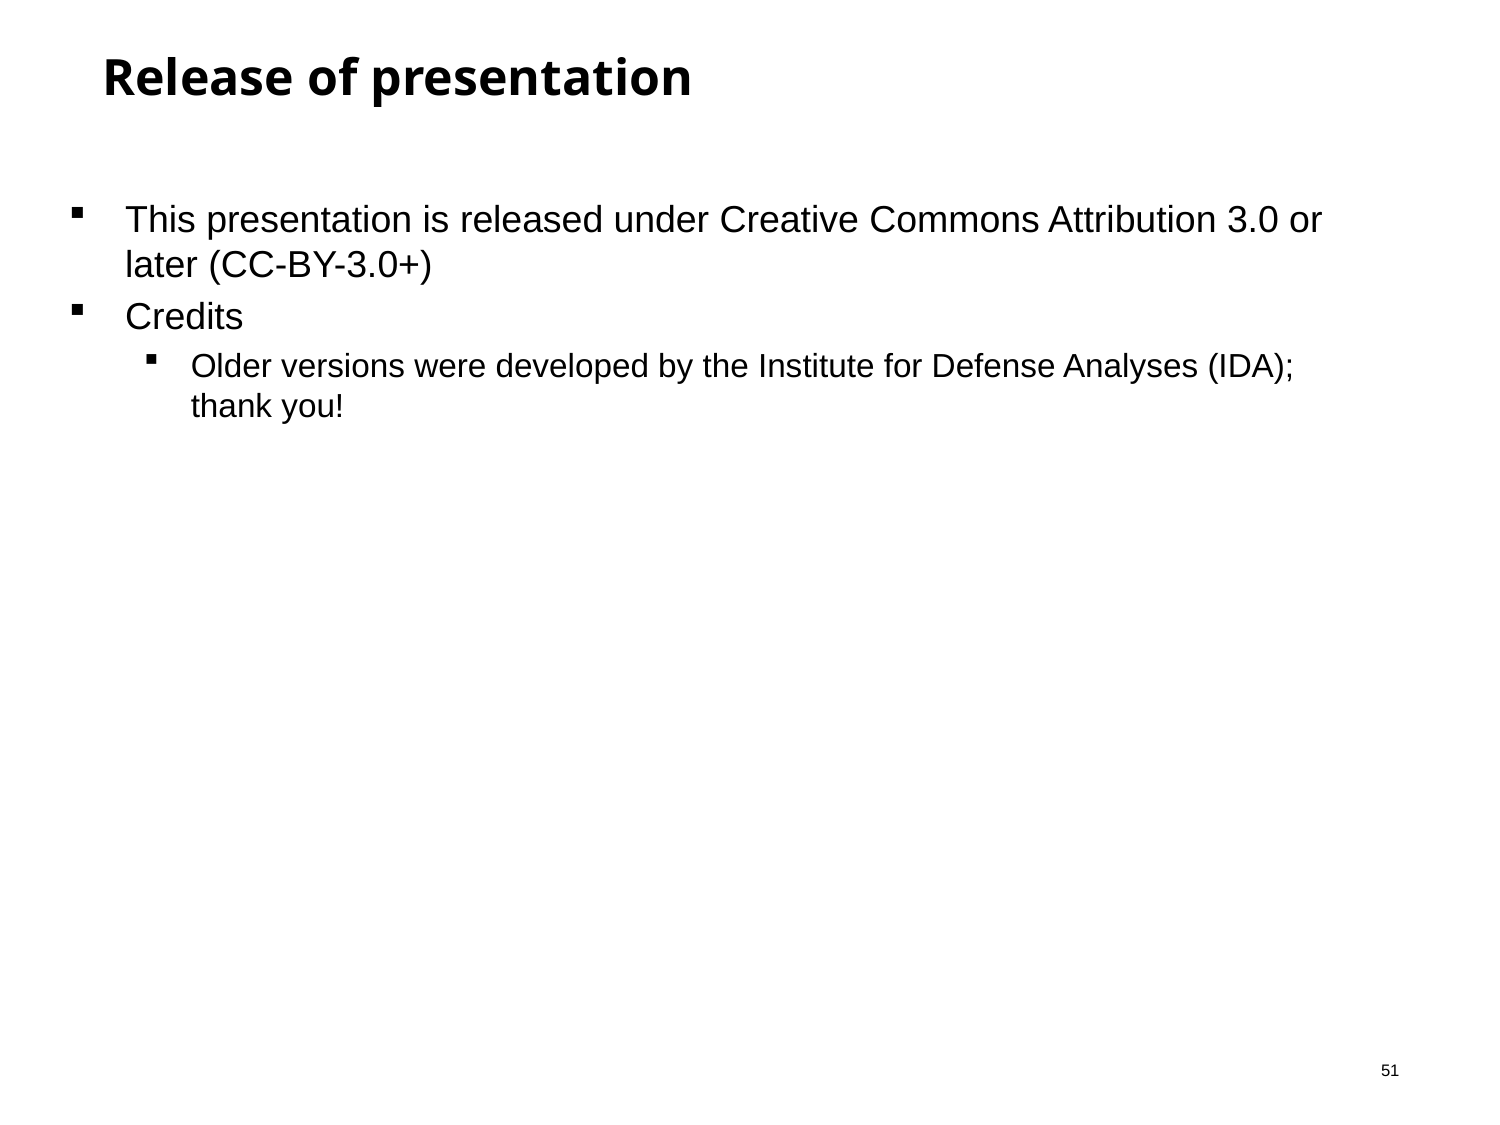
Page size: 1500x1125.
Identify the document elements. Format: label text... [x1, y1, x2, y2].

title Release of presentation [87, 37, 1376, 113]
slide_number 50 [1101, 1012, 1415, 1088]
list This presentation is released under Creative Commons Attribution 3.0 or later (CC-BY-3.0+) Credits Older versions were developed by the Institute for Defense Analyses (IDA); thank you! [53, 187, 1401, 1013]
